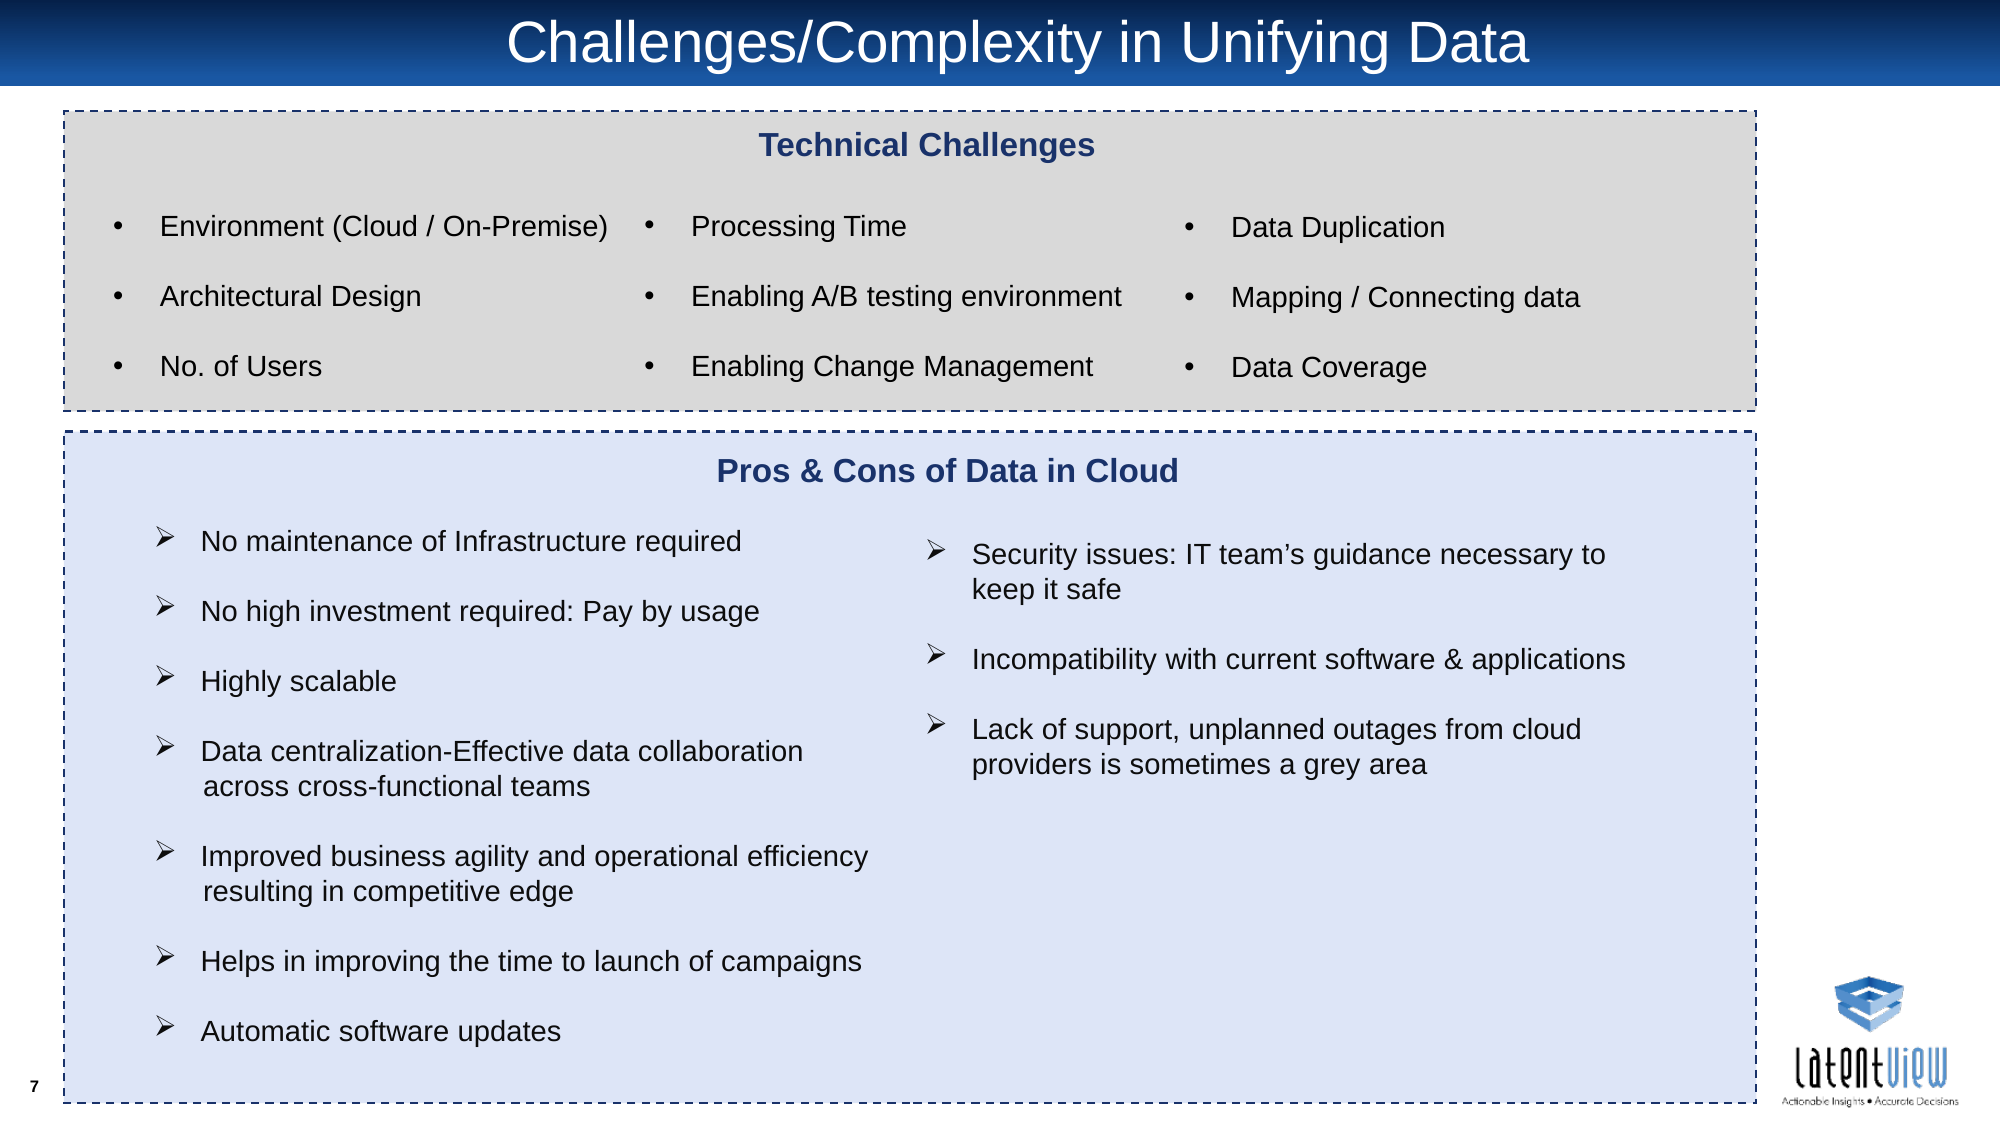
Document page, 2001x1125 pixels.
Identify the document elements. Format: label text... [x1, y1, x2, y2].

text_box Data Duplication Mapping / Connecting data Data Coverage [1169, 201, 1693, 391]
text_box [63, 110, 1757, 412]
text_box Technical Challenges Environment (Cloud / On-Premise) Architectural Design No. of Users [98, 115, 1757, 390]
picture [1754, 959, 1988, 1125]
text_box Processing Time Enabling A/B testing environment Enabling Change Management [629, 200, 1153, 390]
title Challenges/Complexity in Unifying Data [98, 9, 1940, 77]
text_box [63, 431, 1757, 1104]
